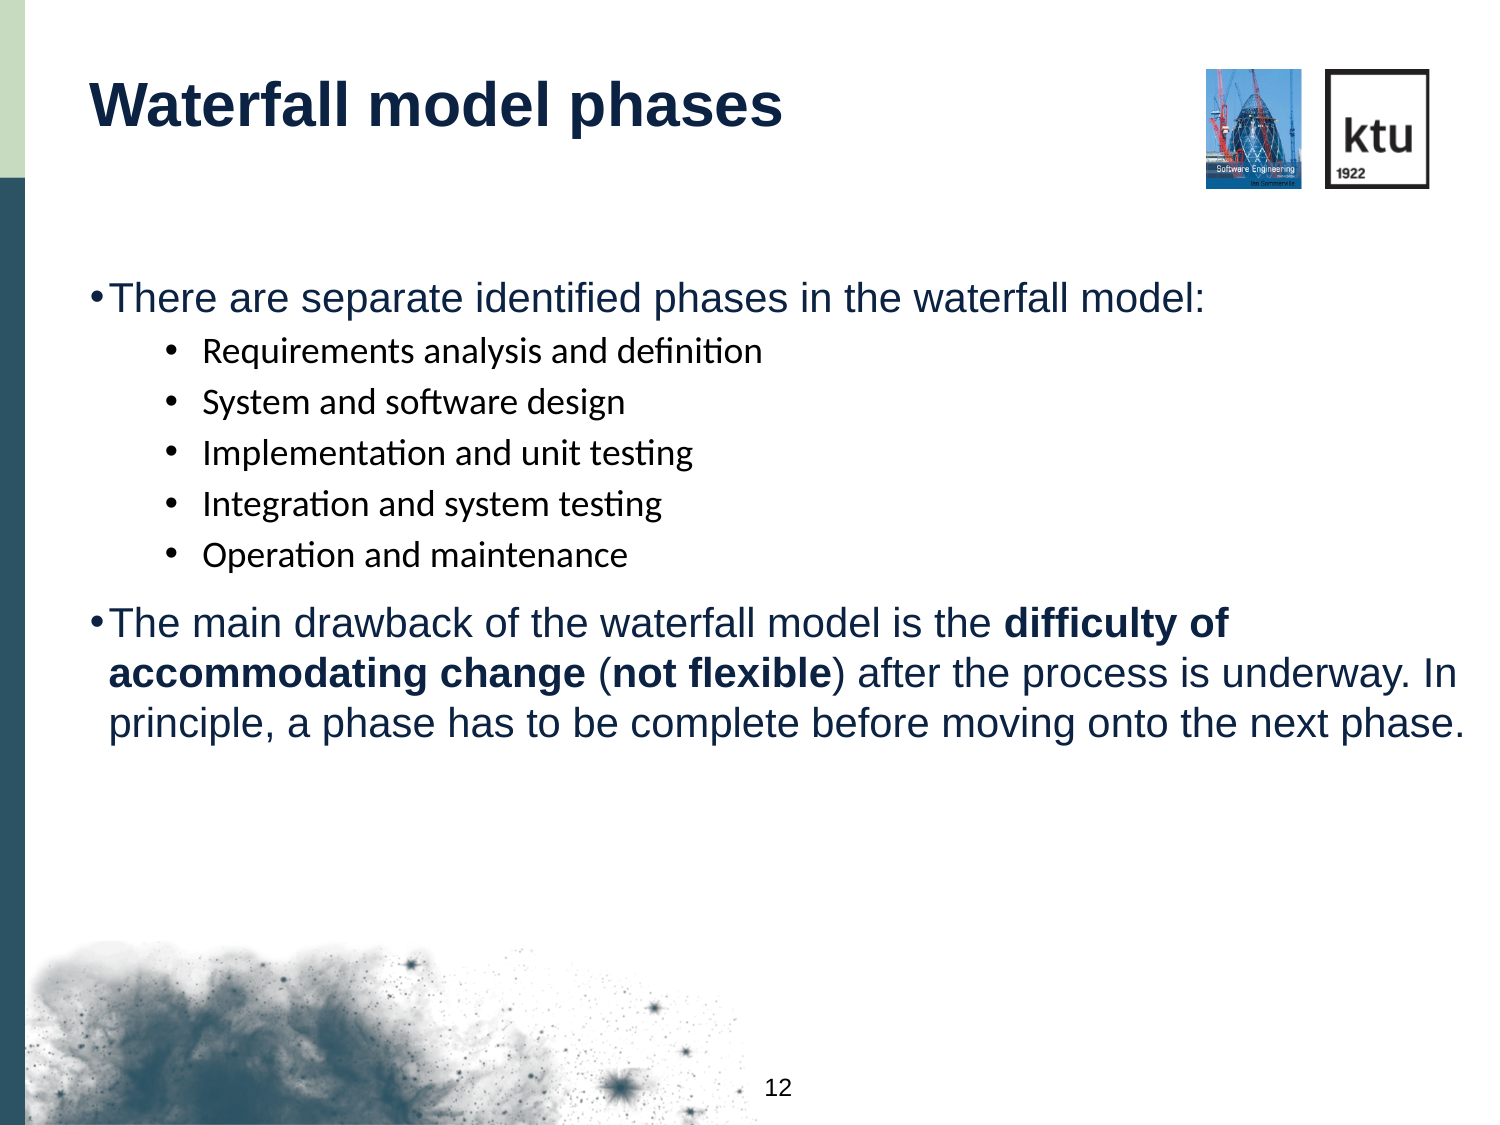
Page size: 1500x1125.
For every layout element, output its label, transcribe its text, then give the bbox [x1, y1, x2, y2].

list Waterfall model phases [75, 69, 1206, 171]
picture [25, 941, 760, 1124]
picture [1206, 69, 1302, 189]
list There are separate identified phases in the waterfall model: Requirements analysis and definition System and software design Implementation and unit testing Integration and system testing Operation and maintenance The main drawback of the waterfall model is the difficulty of accommodating change (not flexible) after the process is underway. In principle, a phase has to be complete before moving onto the next phase. [75, 263, 1482, 962]
